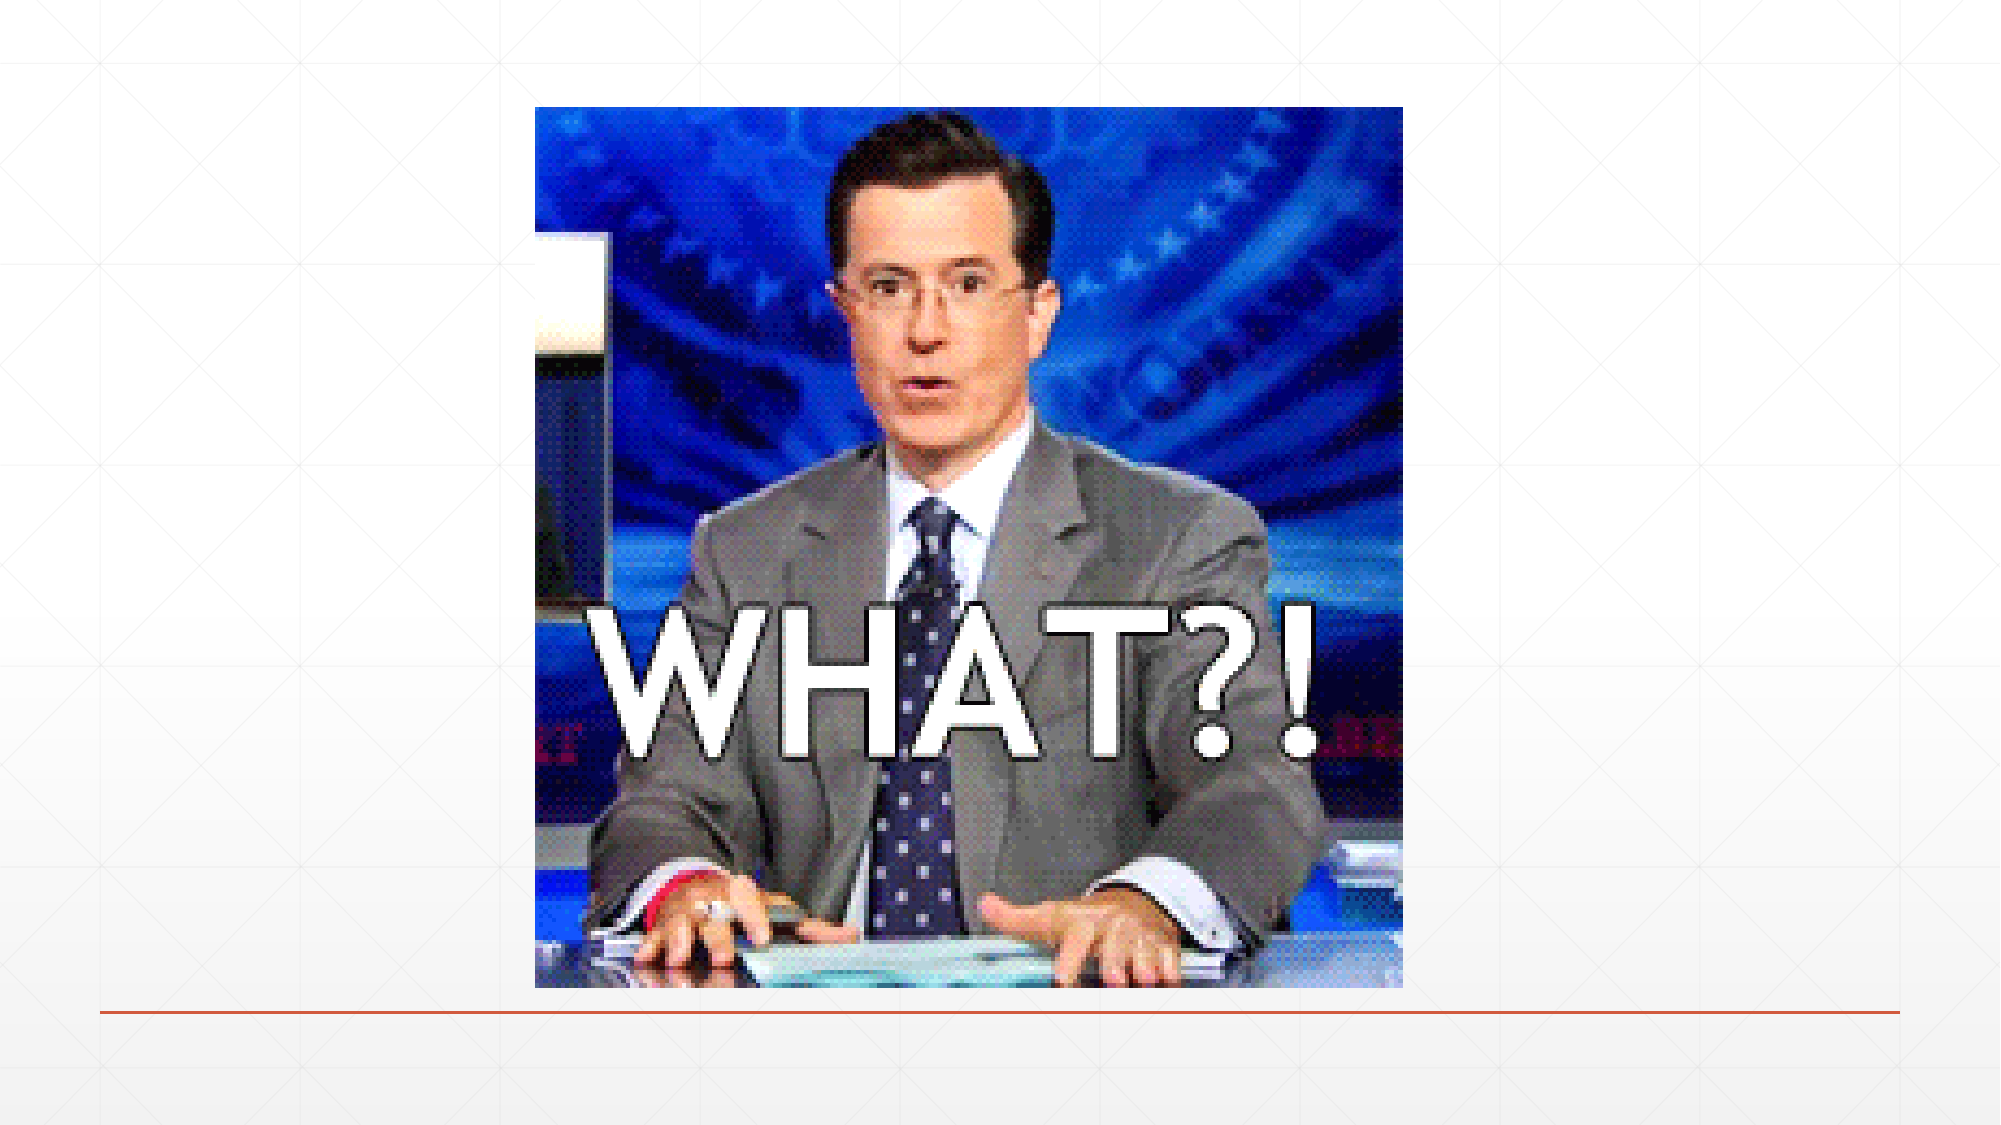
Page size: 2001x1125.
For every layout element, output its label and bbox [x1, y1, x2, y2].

picture [535, 107, 1403, 988]
